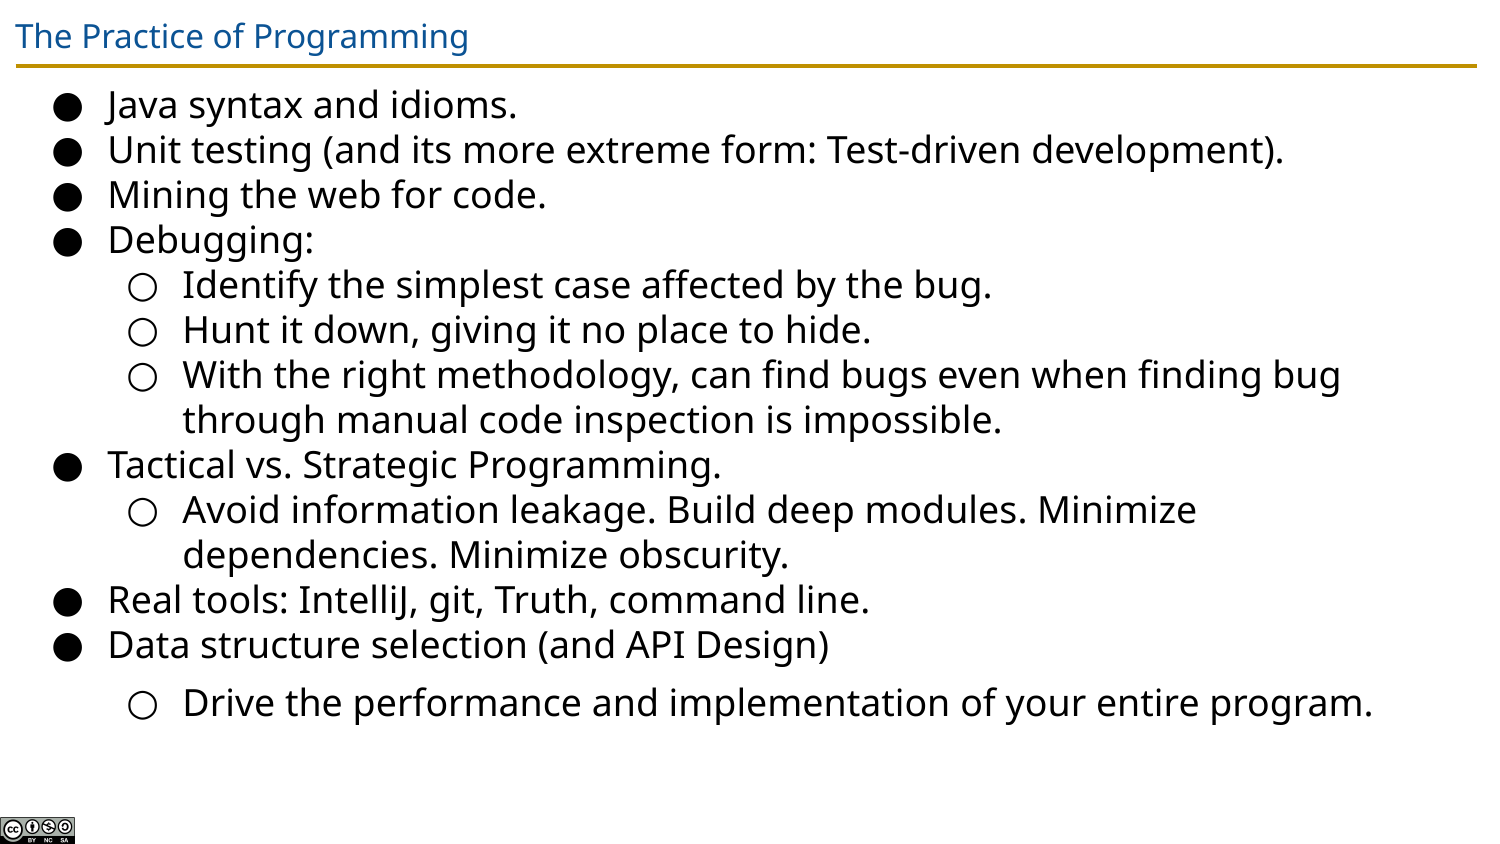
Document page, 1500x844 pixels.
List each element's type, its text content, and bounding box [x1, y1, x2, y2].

list Java syntax and idioms. Unit testing (and its more extreme form: Test-driven development). Mining the web for code. Debugging: Identify the simplest case affected by the bug. Hunt it down, giving it no place to hide. With the right methodology, can find bugs even when finding bug through manual code inspection is impossible. Tactical vs. Strategic Programming. Avoid information leakage. Build deep modules. Minimize dependencies. Minimize obscurity. Real tools: IntelliJ, git, Truth, command line. Data structure selection (and API Design) Drive the performance and implementation of your entire program. [17, 65, 1416, 627]
title The Practice of Programming [0, 0, 1398, 65]
picture [0, 817, 75, 844]
